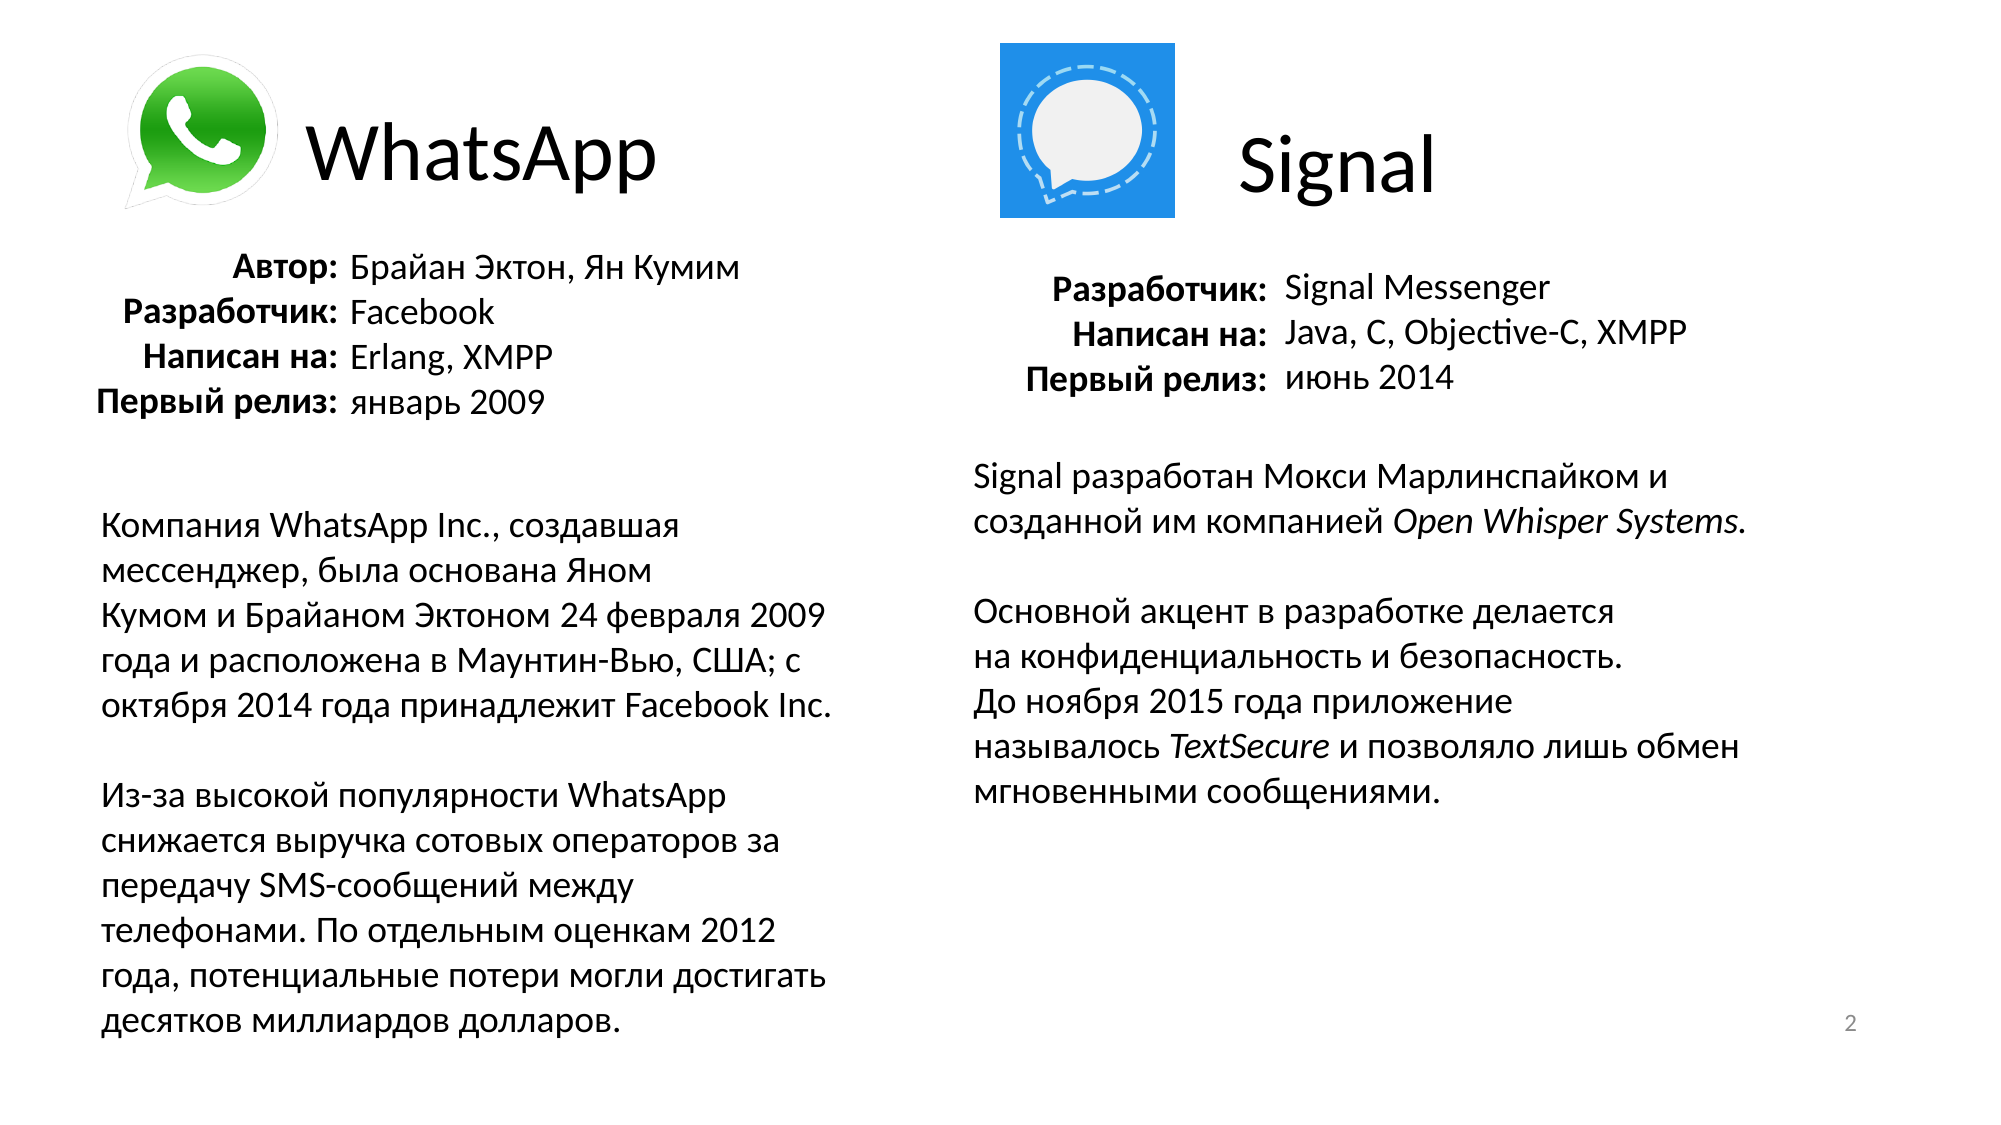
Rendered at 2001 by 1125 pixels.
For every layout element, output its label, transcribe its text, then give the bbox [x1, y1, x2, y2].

picture [114, 43, 286, 215]
slide_number 2 [1422, 991, 1873, 1052]
text_box Компания WhatsApp Inc., создавшая мессенджер, была основана Яном Кумом и Брайаном Эктоном 24 февраля 2009 года и расположена в Маунтин-Вью, США; с октября 2014 года принадлежит Facebook Inc. Из-за высокой популярности WhatsApp снижается выручка сотовых операторов за передачу SMS-сообщений между телефонами. По отдельным оценкам 2012 года, потенциальные потери могли достигать десятков миллиардов долларов. [86, 492, 862, 1047]
text_box Signal Messenger Java, С, Objective-C, XMPP июнь 2014 [1270, 254, 1706, 405]
picture [1000, 43, 1175, 218]
text_box Signal разработан Мокси Марлинспайком и созданной им компанией Open Whisper Systems. Основной акцент в разработке делается на конфиденциальность и безопасность. До ноября 2015 года приложение называлось TextSecure и позволяло лишь обмен мгновенными сообщениями. [958, 443, 1840, 818]
text_box WhatsApp [290, 89, 794, 205]
text_box Signal [1223, 102, 1727, 217]
text_box Разработчик: Написан на: Первый релиз: [1001, 256, 1283, 407]
text_box Брайан Эктон, Ян Кумим Facebook Erlang, XMPP январь 2009 [335, 234, 767, 430]
text_box Автор: Разработчик: Написан на: Первый релиз: [35, 233, 354, 429]
